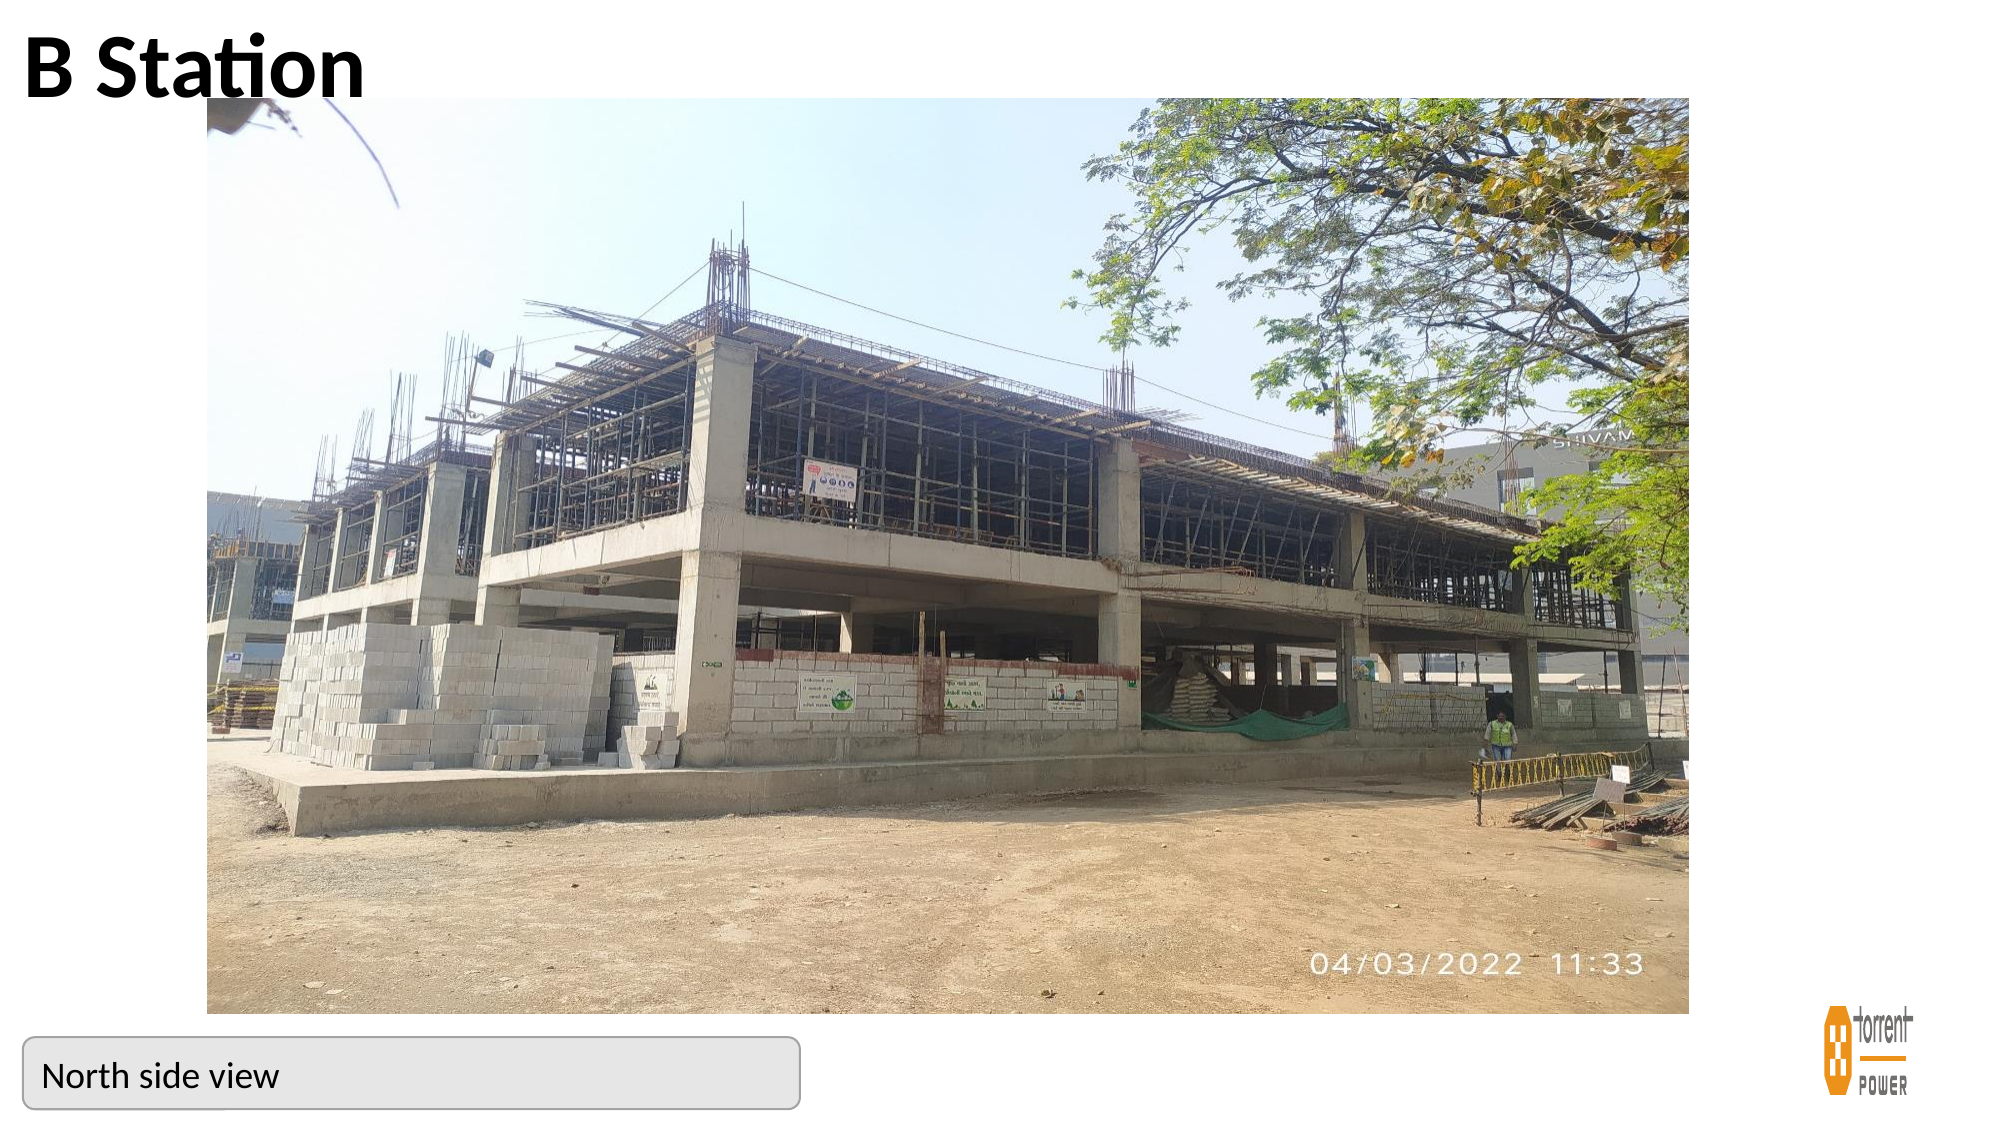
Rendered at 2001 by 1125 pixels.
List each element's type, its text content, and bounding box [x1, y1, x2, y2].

picture [207, 98, 1689, 1014]
text_box B Station [8, 0, 1928, 124]
text_box North side view [21, 1036, 801, 1111]
